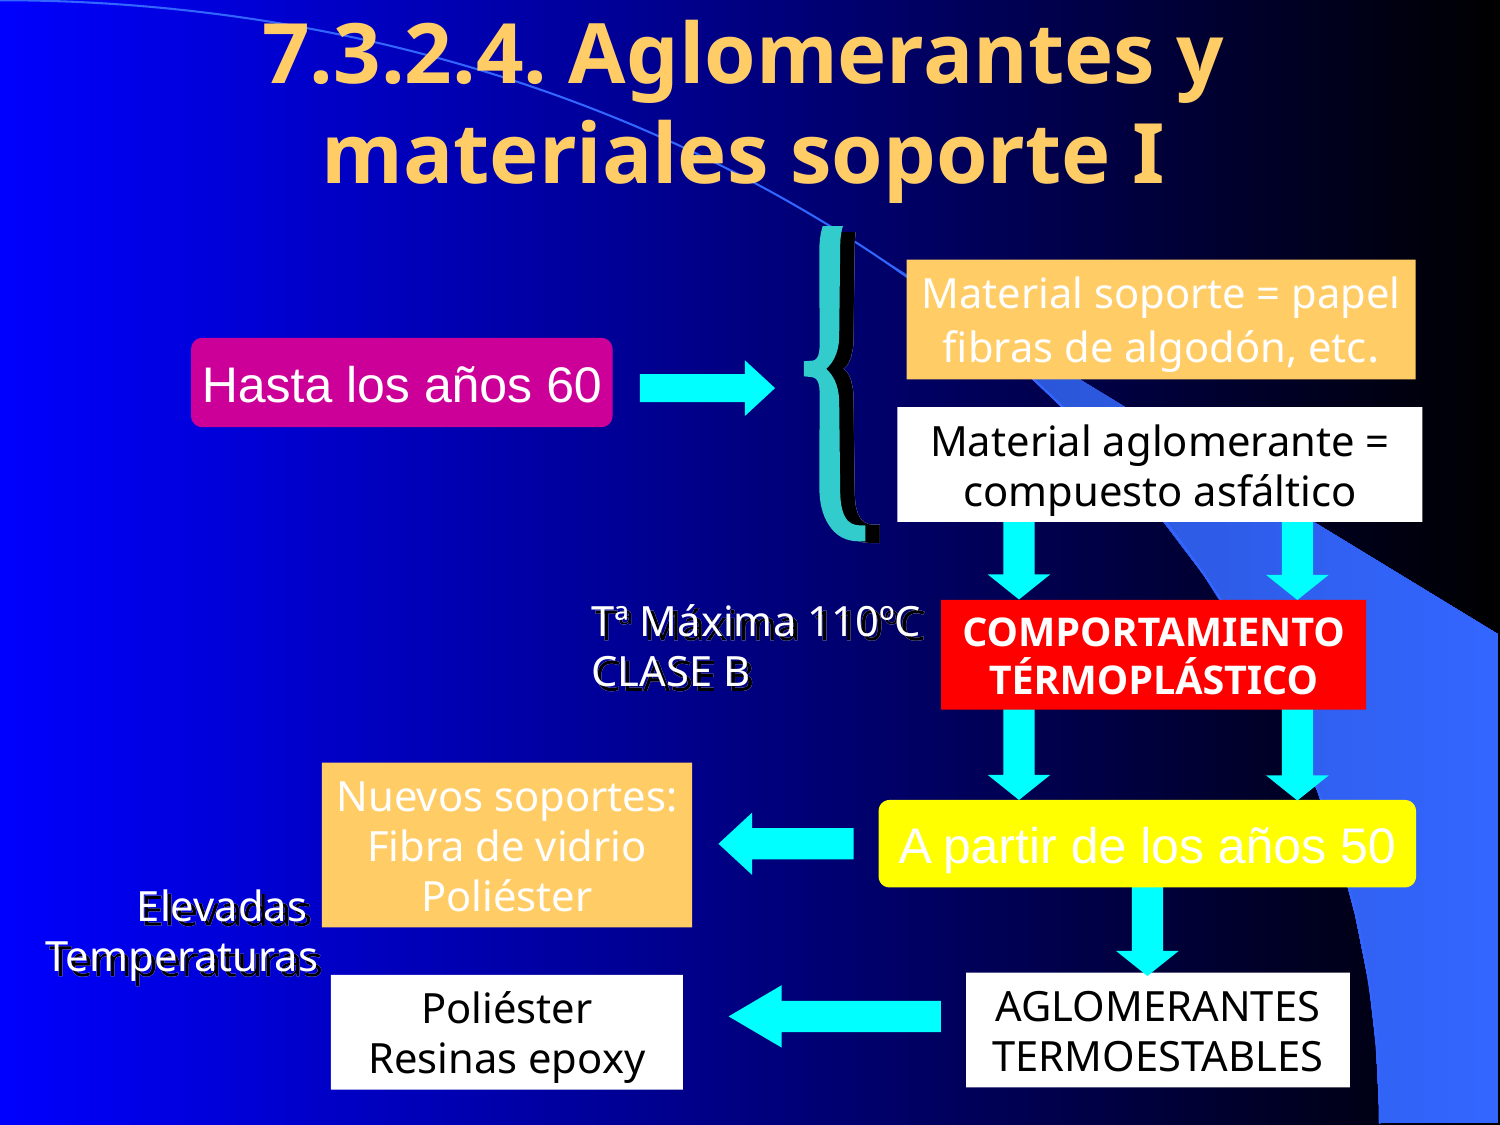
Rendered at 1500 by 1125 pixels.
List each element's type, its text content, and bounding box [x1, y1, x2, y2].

text_box 7.3.2.4. Aglomerantes y materiales soporte I [37, 6, 1450, 194]
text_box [987, 718, 1329, 801]
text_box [578, 560, 1367, 711]
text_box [190, 226, 1423, 551]
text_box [38, 762, 1417, 1094]
